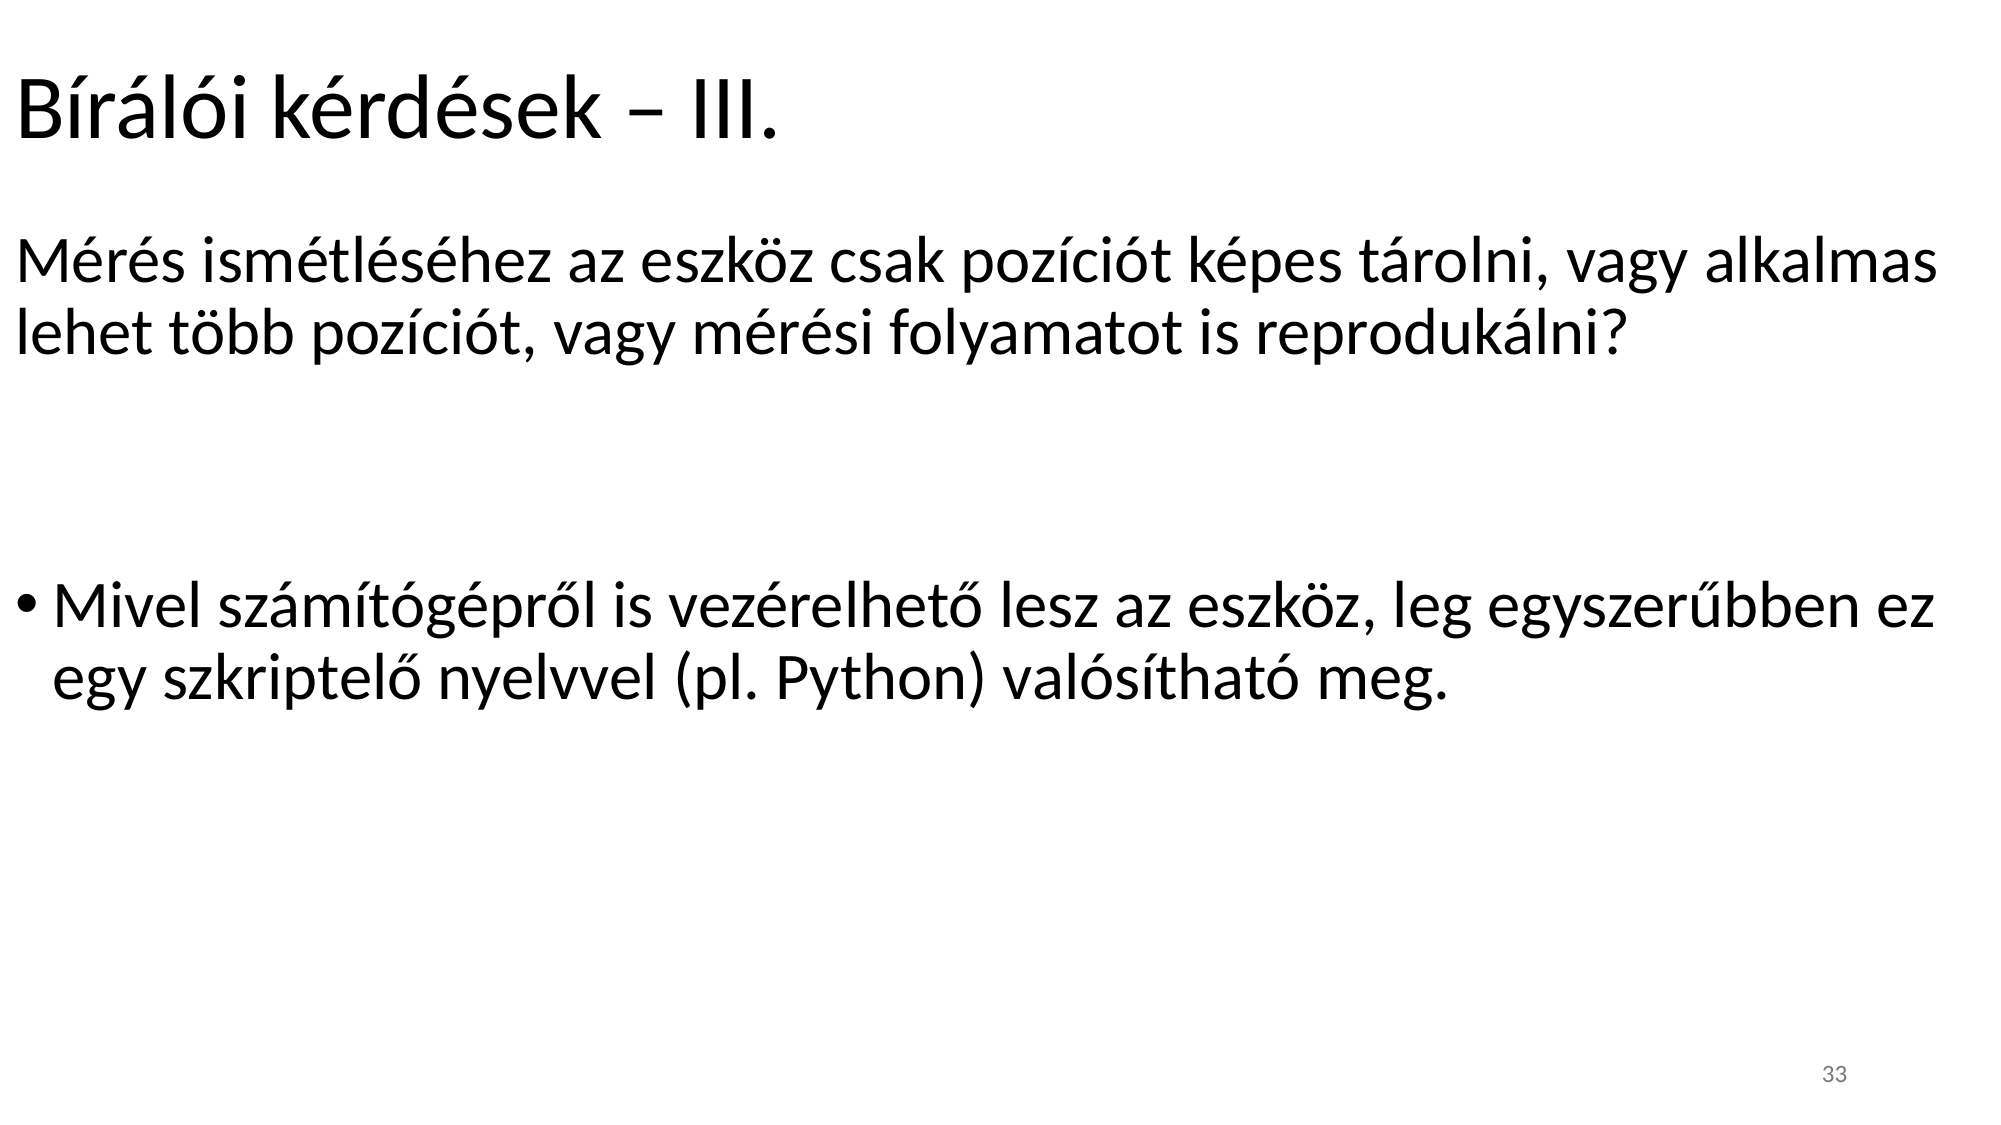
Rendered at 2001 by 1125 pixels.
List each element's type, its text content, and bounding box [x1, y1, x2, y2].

title Bírálói kérdések – III. [0, 0, 1725, 217]
text_box Mivel számítógépről is vezérelhető lesz az eszköz, leg egyszerűbben ez egy szkriptelő nyelvvel (pl. Python) valósítható meg. [0, 562, 2000, 1125]
slide_number 33 [1412, 1042, 1863, 1103]
list Mérés ismétléséhez az eszköz csak pozíciót képes tárolni, vagy alkalmas lehet több pozíciót, vagy mérési folyamatot is reprodukálni? [0, 217, 2000, 562]
